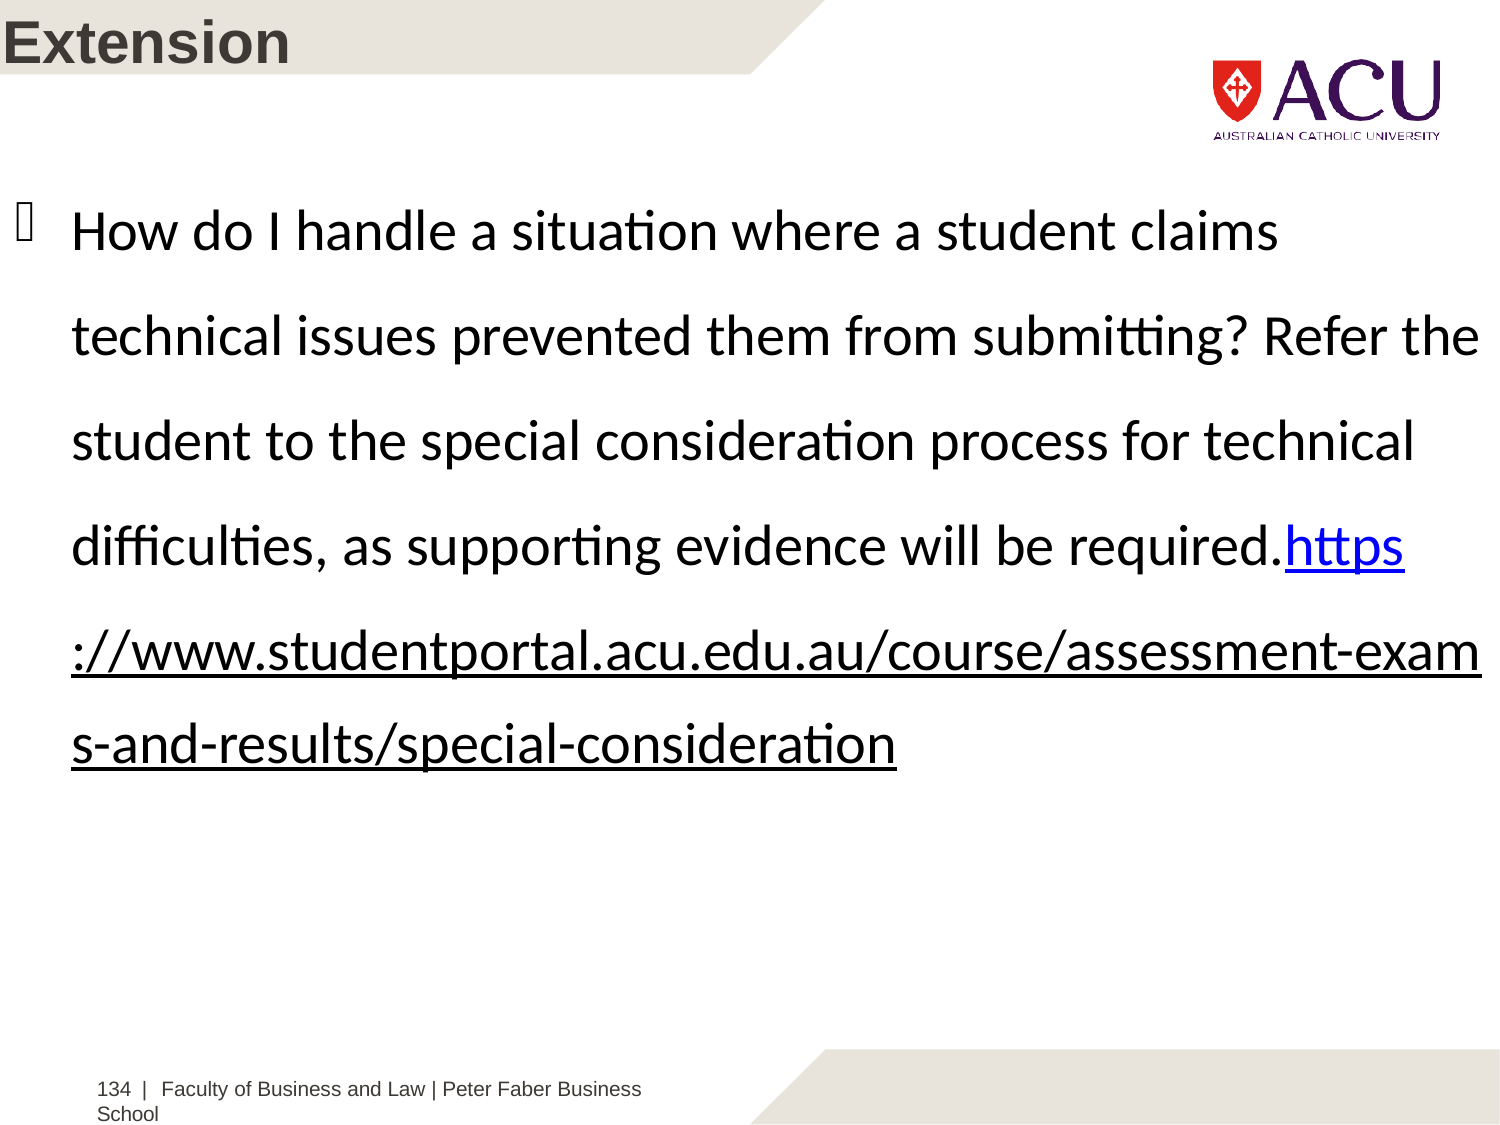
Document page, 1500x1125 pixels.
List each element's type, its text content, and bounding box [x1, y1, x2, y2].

picture [1390, 59, 1440, 140]
text_box How do I handle a situation where a student claims technical issues prevented them from submitting? Refer the student to the special consideration process for technical difficulties, as supporting evidence will be required.https://www.studentportal.acu.edu.au/course/assessment-exams-and-results/special-consideration [0, 149, 1500, 795]
title Extension [0, 1, 1390, 149]
slide_number 134 | Faculty of Business and Law | Peter Faber Business School [90, 1075, 703, 1125]
